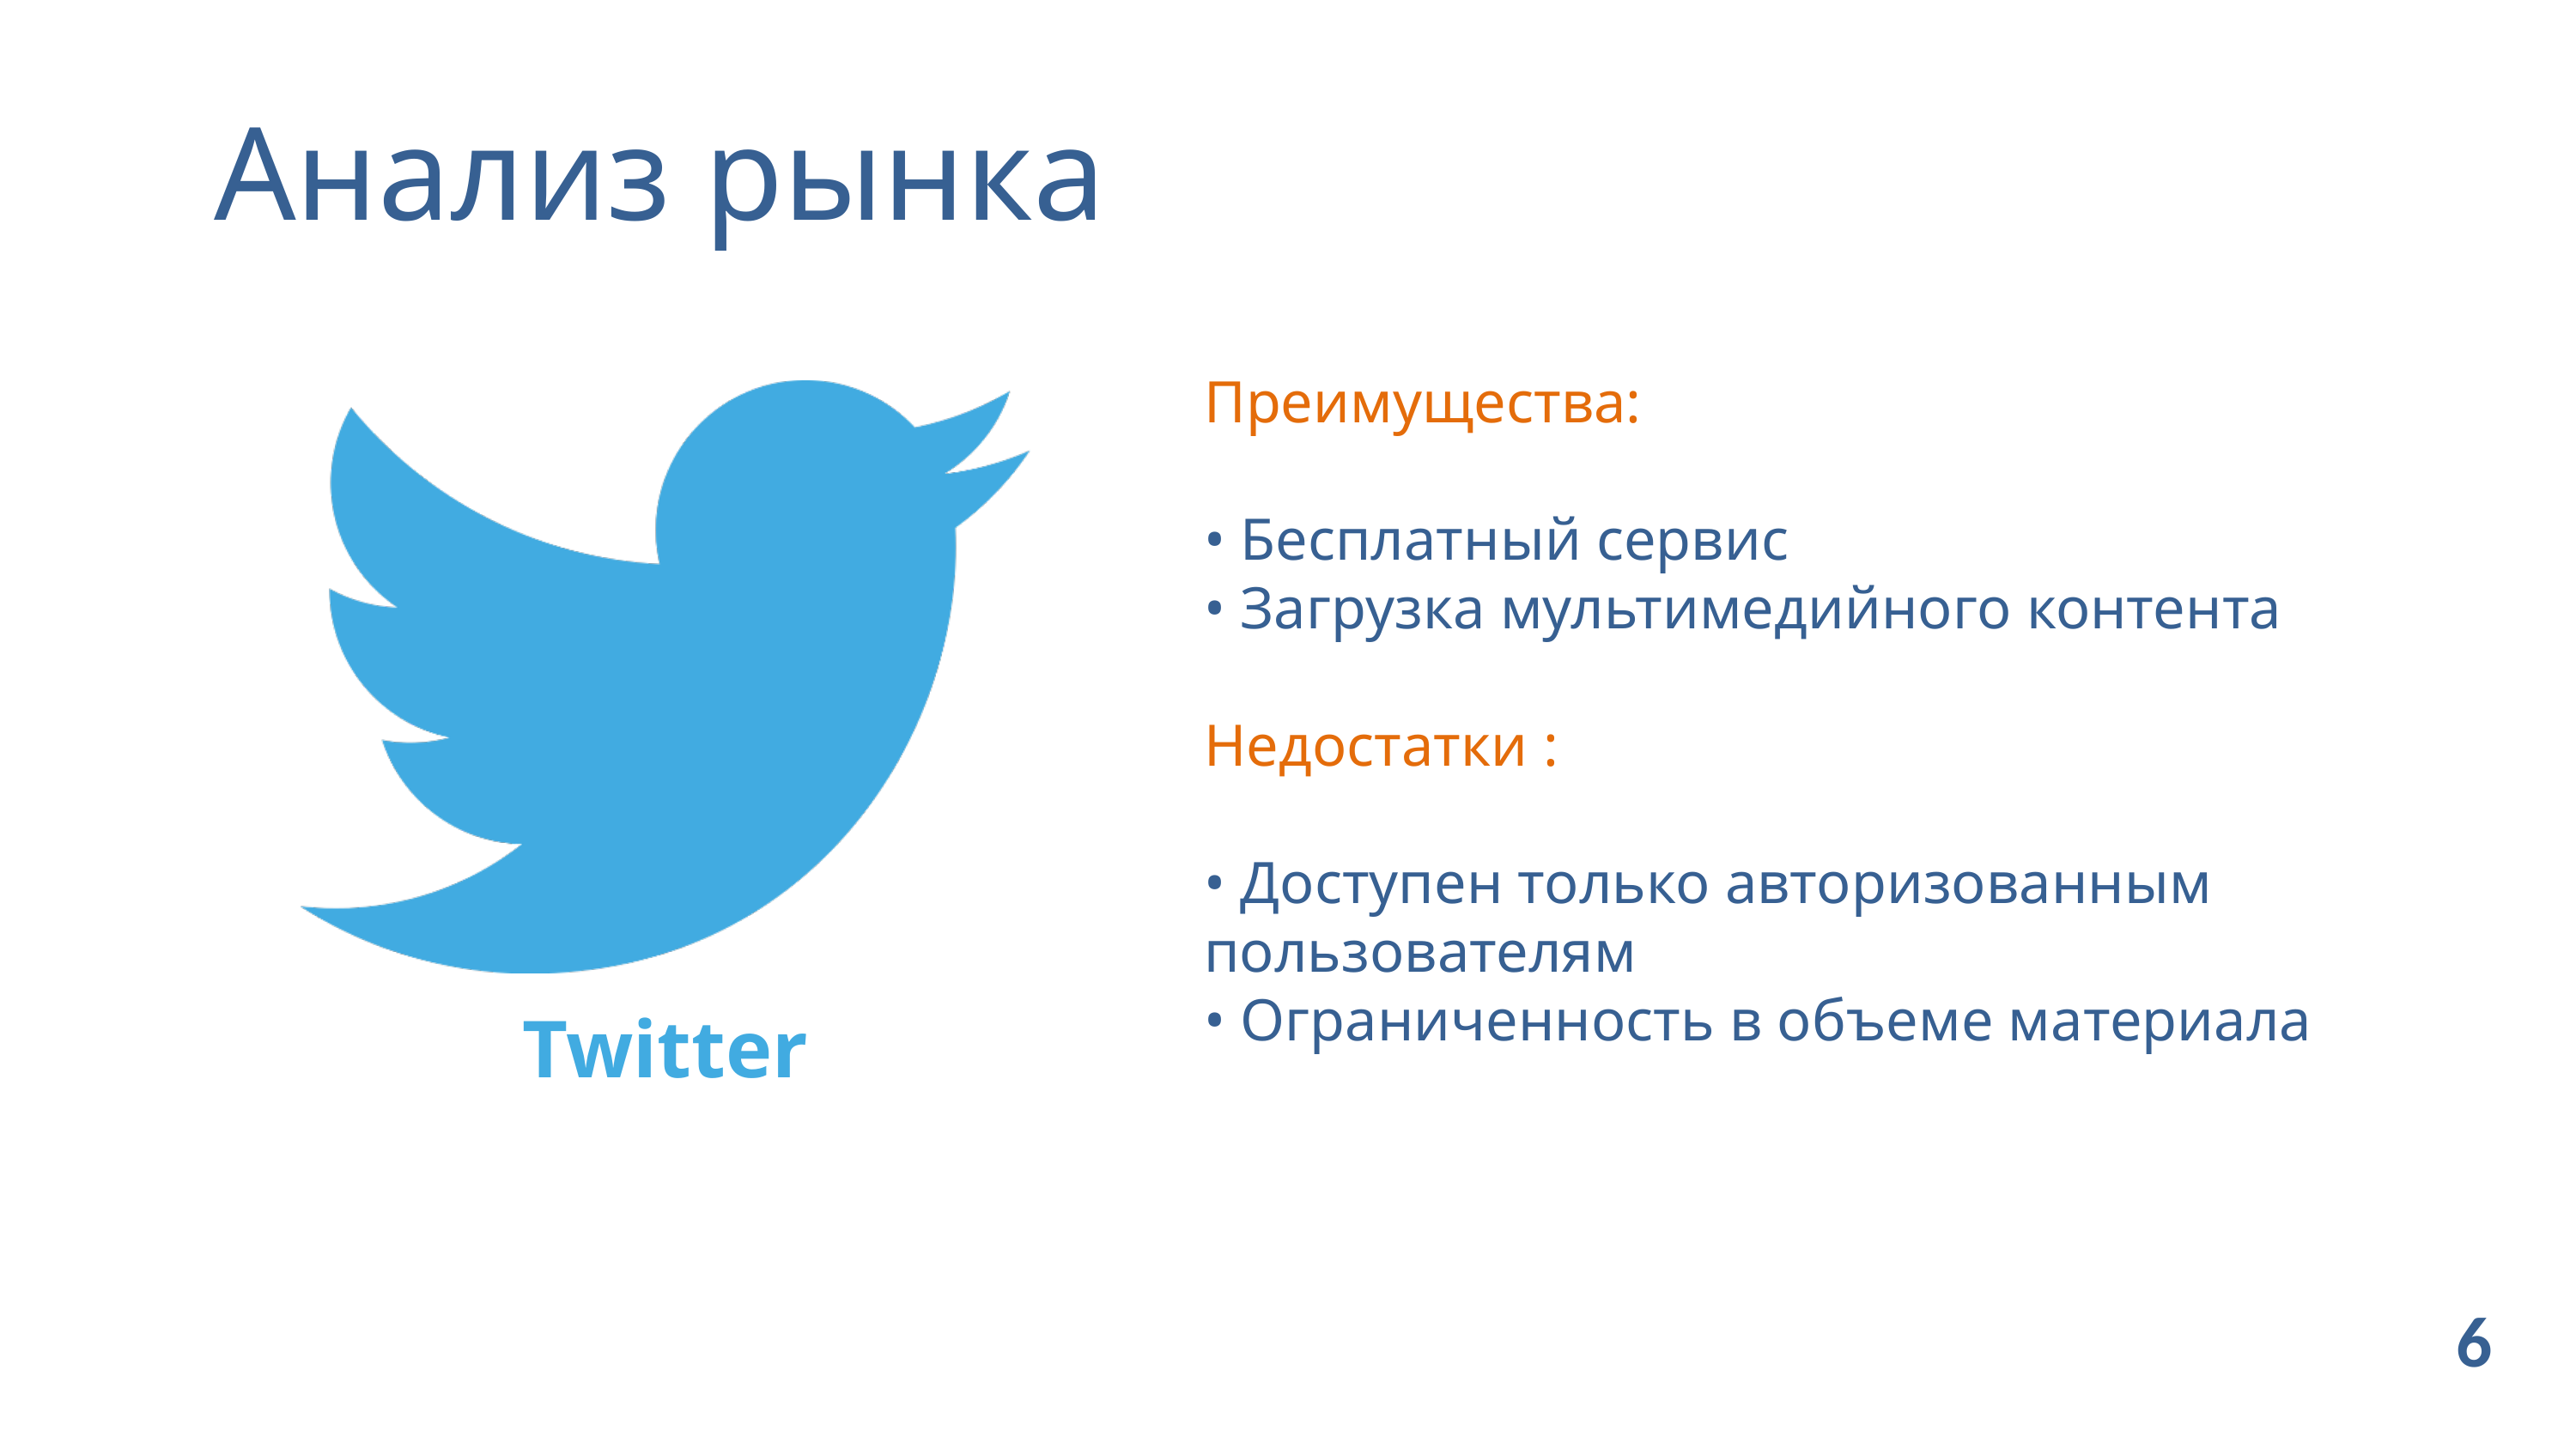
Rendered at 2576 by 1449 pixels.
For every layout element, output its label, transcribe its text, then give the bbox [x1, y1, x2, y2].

text_box Преимущества: • Бесплатный сервис • Загрузка мультимедийного контента Недостатки : • Доступен только авторизованным пользователям • Ограниченность в объеме материала [1191, 359, 2383, 1059]
text_box Twitter [509, 992, 822, 1100]
picture [300, 380, 1031, 973]
text_box 6 [1899, 1295, 2493, 1382]
list Анализ рынка [179, 91, 1141, 282]
